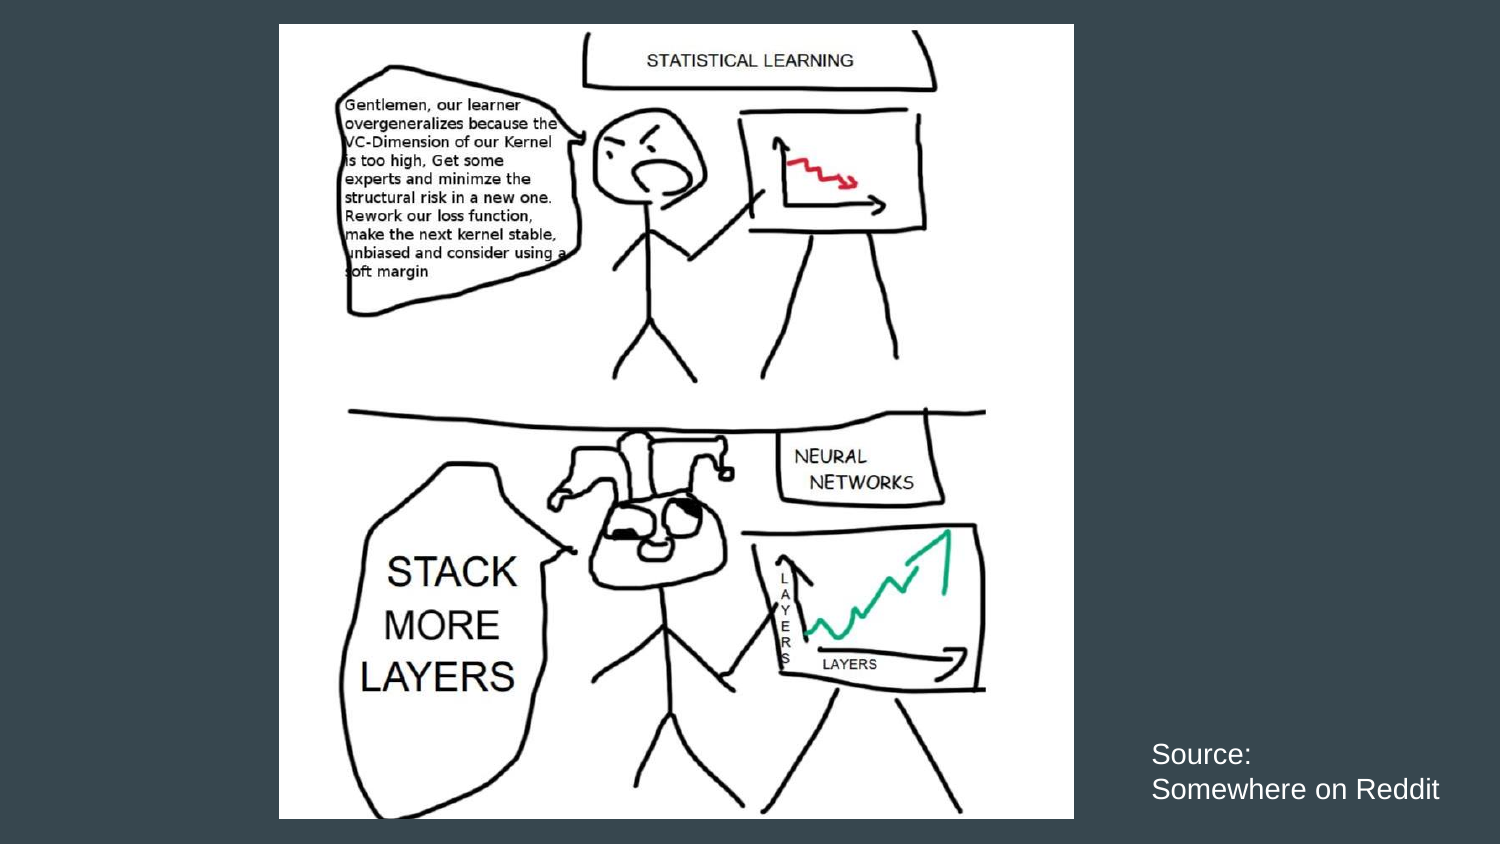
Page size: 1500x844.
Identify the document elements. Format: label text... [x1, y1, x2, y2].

picture [278, 24, 1074, 819]
text_box Source: Somewhere on Reddit [1136, 720, 1475, 844]
